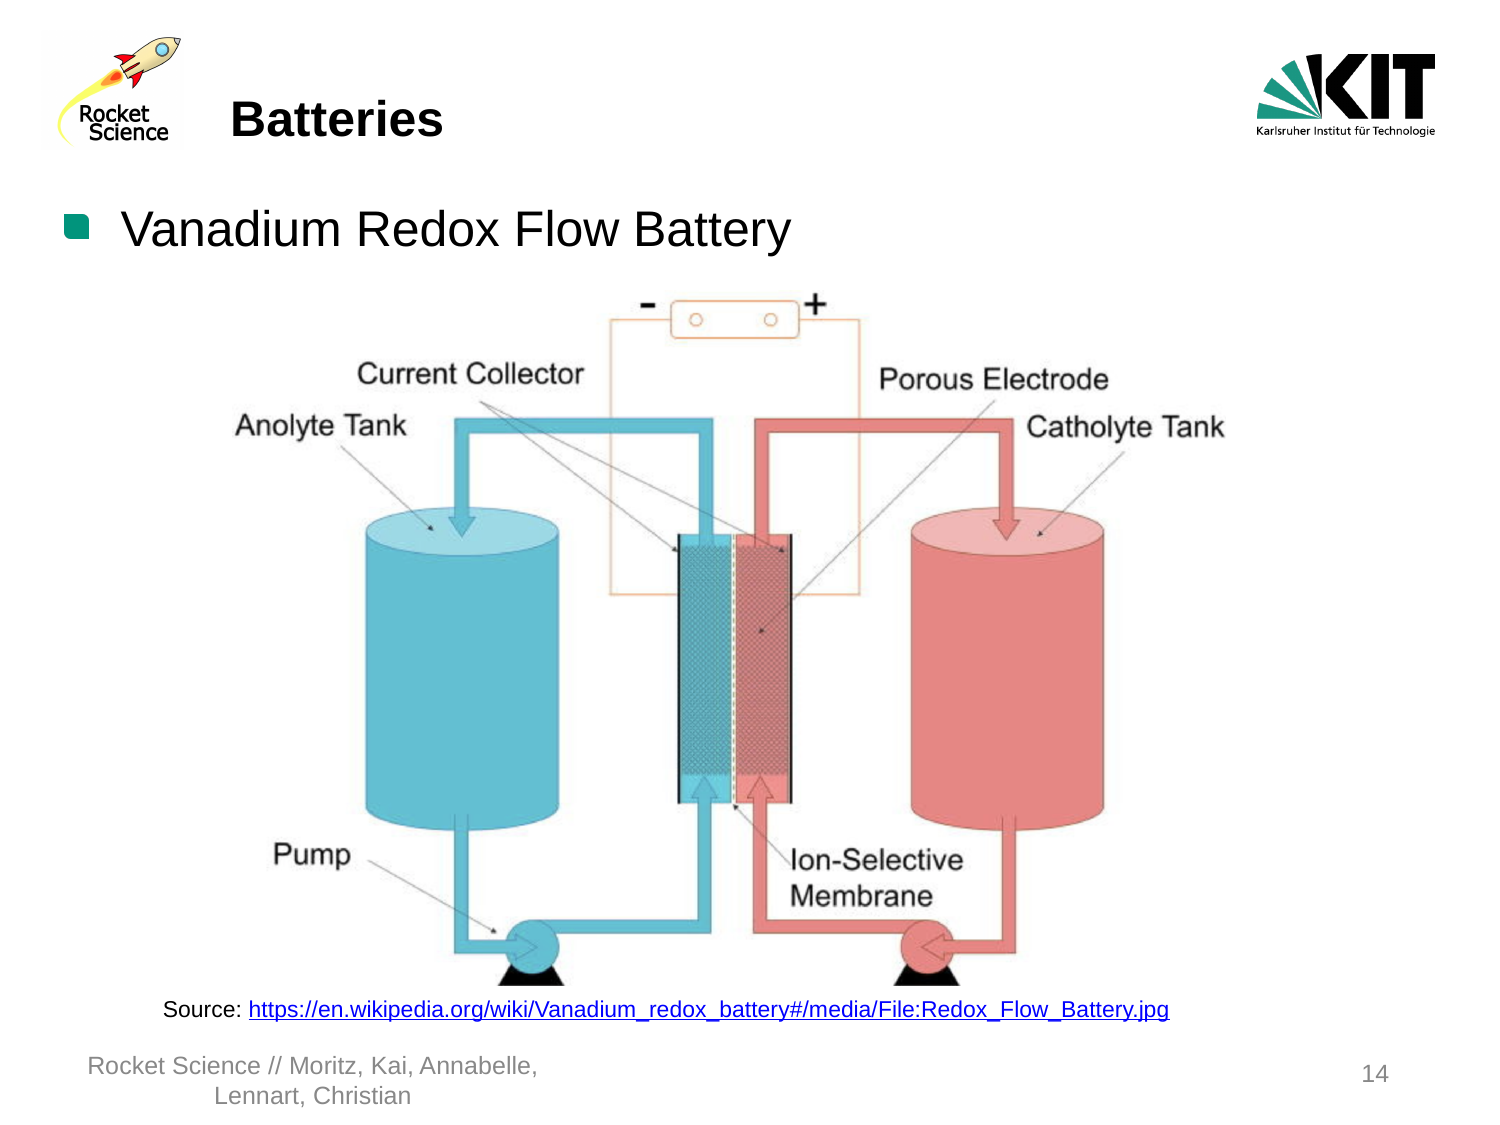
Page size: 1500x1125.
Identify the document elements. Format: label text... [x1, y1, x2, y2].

list Vanadium Redox Flow Battery [63, 196, 1436, 1000]
picture [41, 30, 184, 150]
text_box Rocket Science // Moritz, Kai, Annabelle, Lennart, Christian [67, 1041, 559, 1117]
picture [64, 214, 89, 239]
picture [1257, 54, 1435, 137]
text_box Source: https://en.wikipedia.org/wiki/Vanadium_redox_battery#/media/File:Redox_Flow_Battery.jpg [155, 987, 1350, 1030]
slide_number 14 [1351, 1050, 1398, 1095]
picture [232, 290, 1226, 986]
title Batteries [229, 54, 1199, 148]
